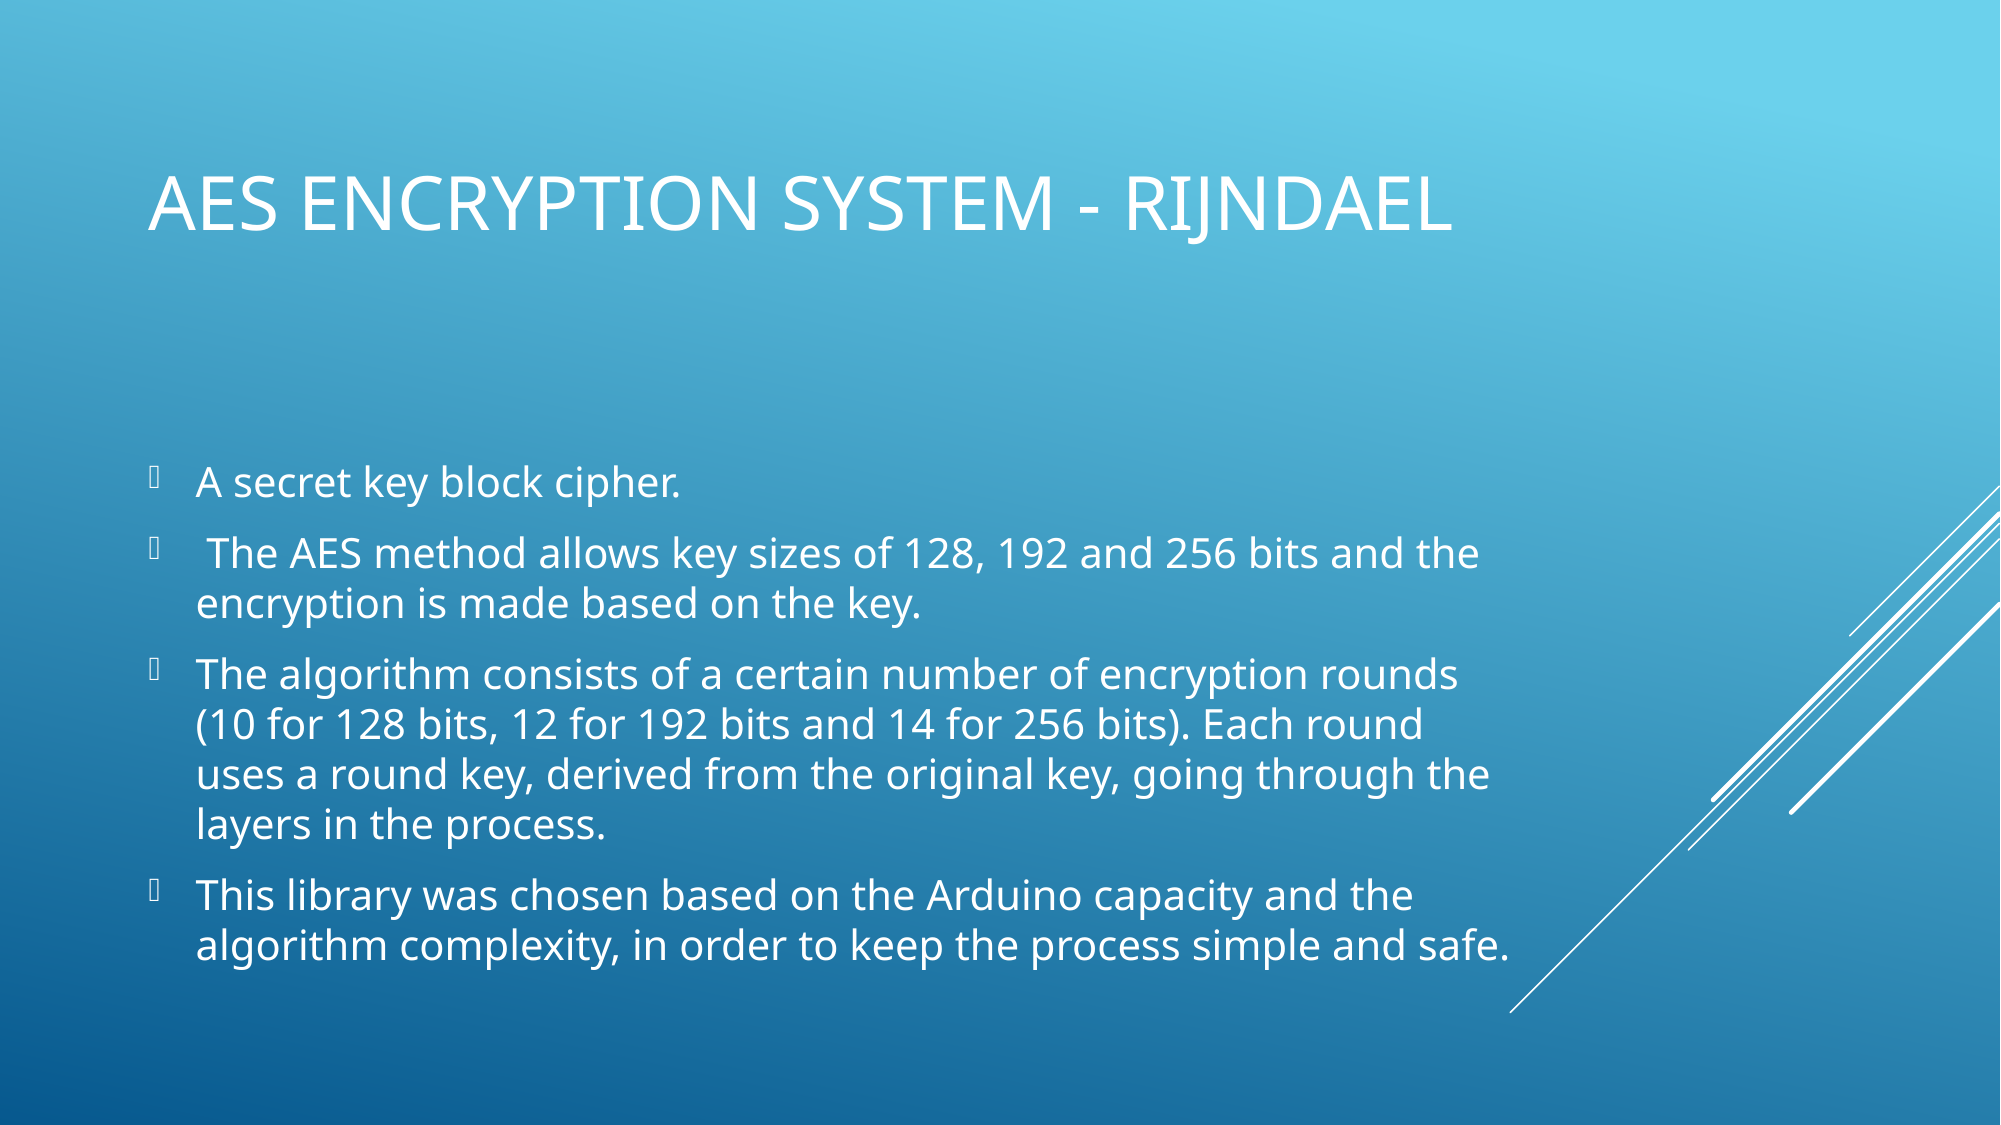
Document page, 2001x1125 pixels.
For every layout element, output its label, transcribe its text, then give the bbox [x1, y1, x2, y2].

title AES Encryption System - Rijndael [133, 77, 1534, 325]
list A secret key block cipher. The AES method allows key sizes of 128, 192 and 256 bits and the encryption is made based on the key. The algorithm consists of a certain number of encryption rounds (10 for 128 bits, 12 for 192 bits and 14 for 256 bits). Each round uses a round key, derived from the original key, going through the layers in the process. This library was chosen based on the Arduino capacity and the algorithm complexity, in order to keep the process simple and safe. [133, 447, 1534, 1041]
